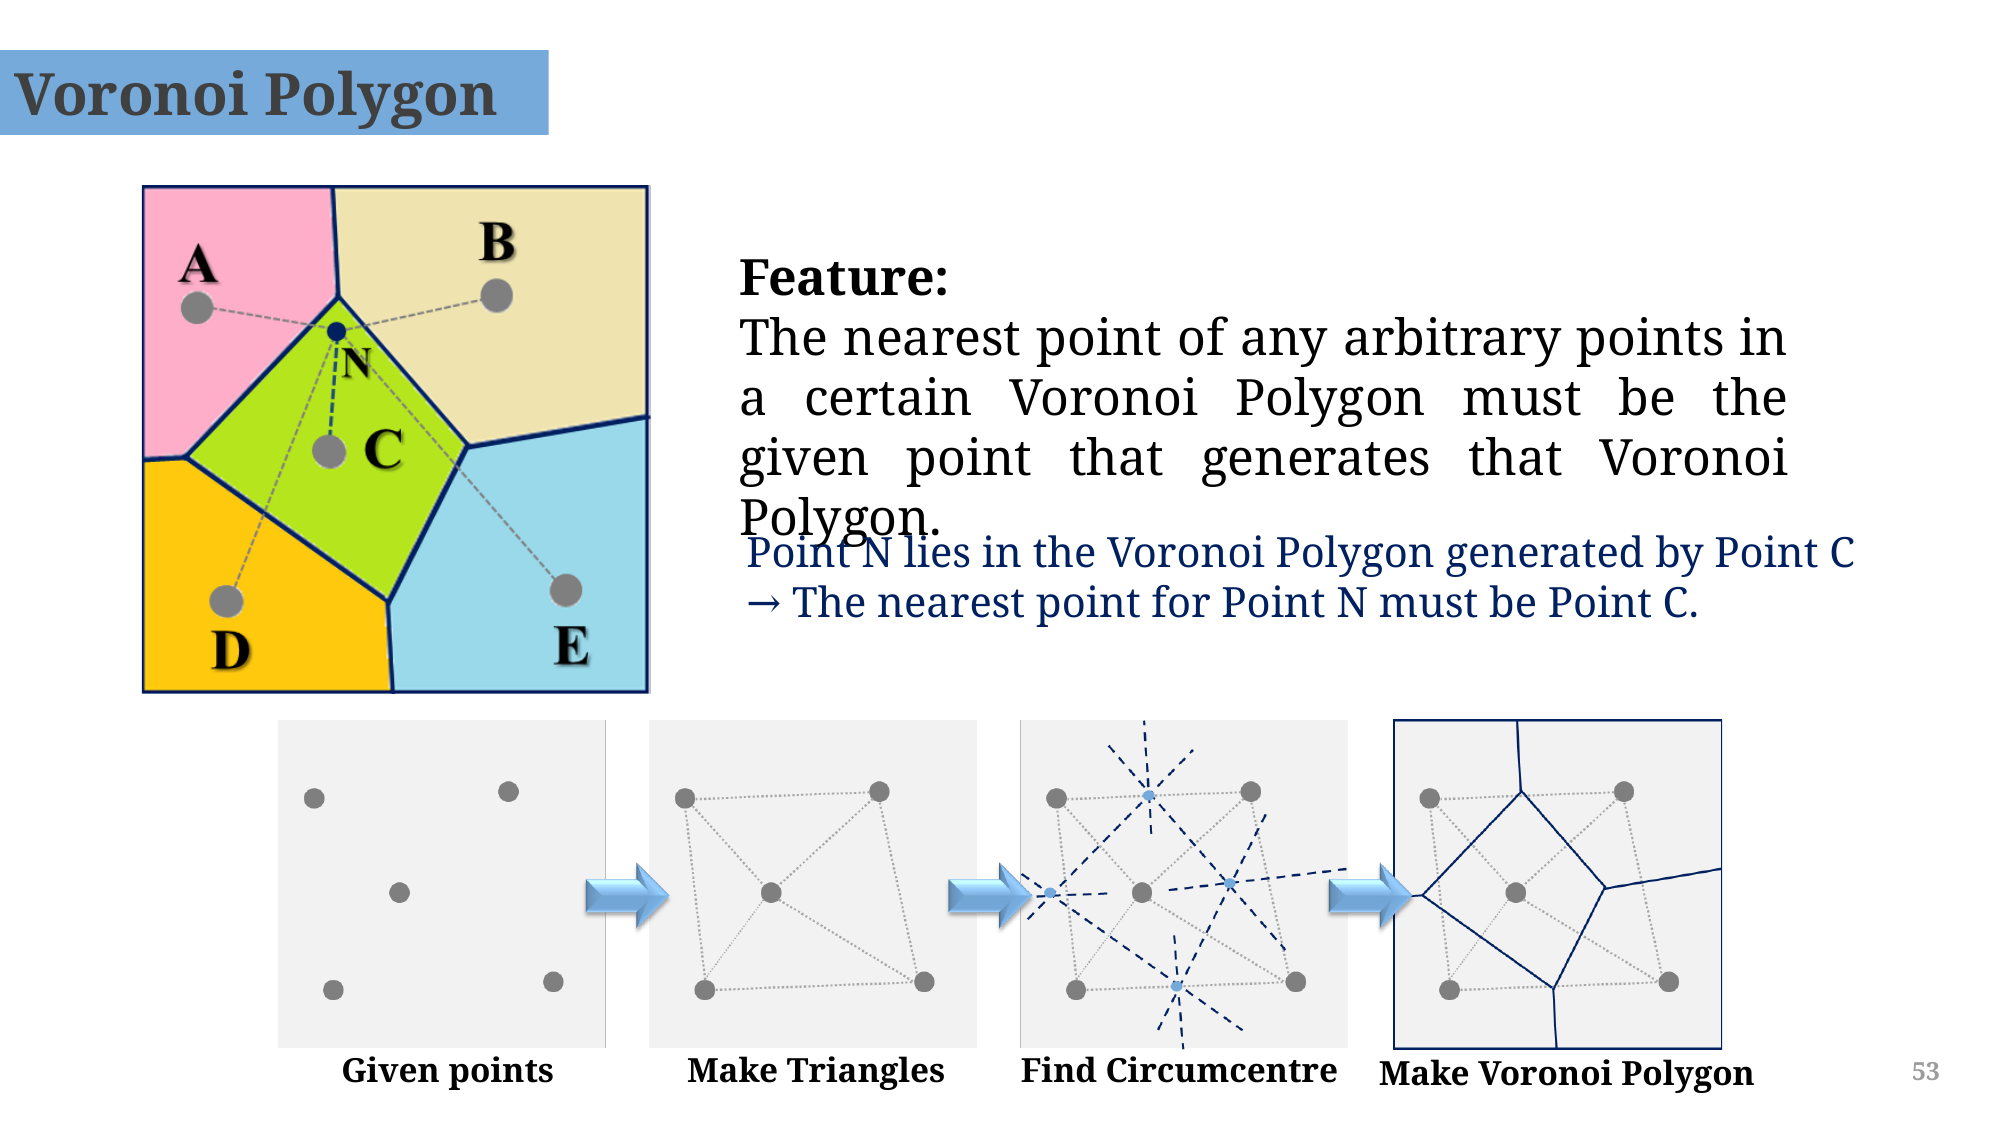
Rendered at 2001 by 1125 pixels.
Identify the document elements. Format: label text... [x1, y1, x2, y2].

picture [277, 719, 1723, 1058]
text_box Given points [303, 1058, 593, 1097]
text_box Find Circumcentre [980, 1058, 1318, 1097]
text_box Voronoi Polygon [0, 50, 549, 135]
slide_number 53 [1505, 1042, 1955, 1103]
text_box Make Triangles [639, 1058, 980, 1097]
text_box Make Voronoi Polygon [1318, 1044, 1816, 1100]
picture [141, 185, 653, 694]
text_box Point N lies in the Voronoi Polygon generated by Point C → The nearest point for Point N must be Point C. [731, 518, 1899, 633]
text_box Feature: The nearest point of any arbitrary points in a certain Voronoi Polygon must be the given point that generates that Voronoi Polygon. [724, 238, 1804, 553]
